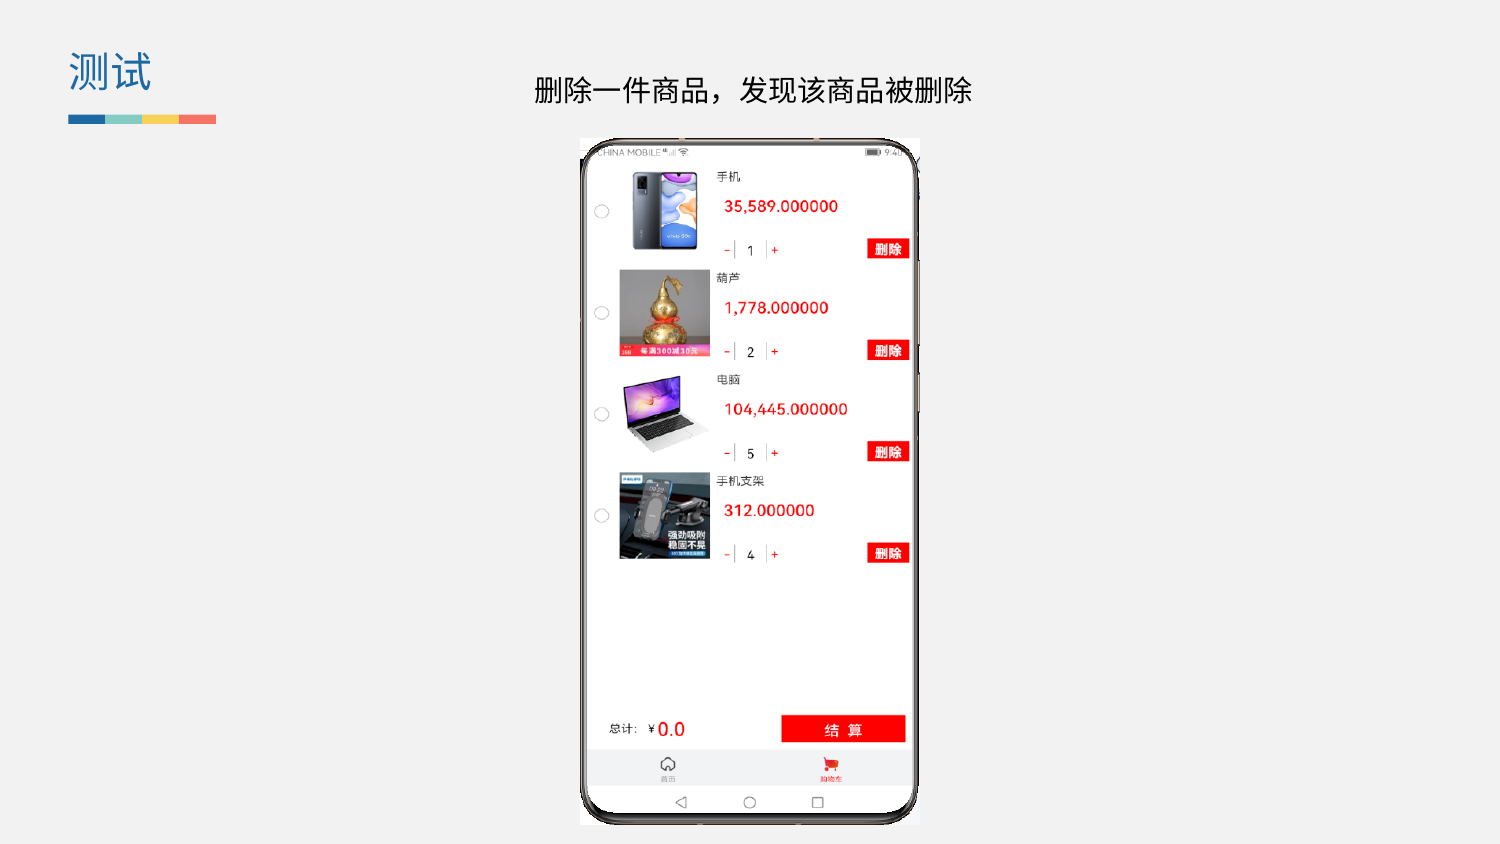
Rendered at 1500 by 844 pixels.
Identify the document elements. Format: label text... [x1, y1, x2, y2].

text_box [68, 114, 217, 125]
picture [580, 138, 920, 825]
text_box 测试 [68, 45, 524, 96]
text_box 删除一件商品，发现该商品被删除 [501, 64, 1006, 115]
